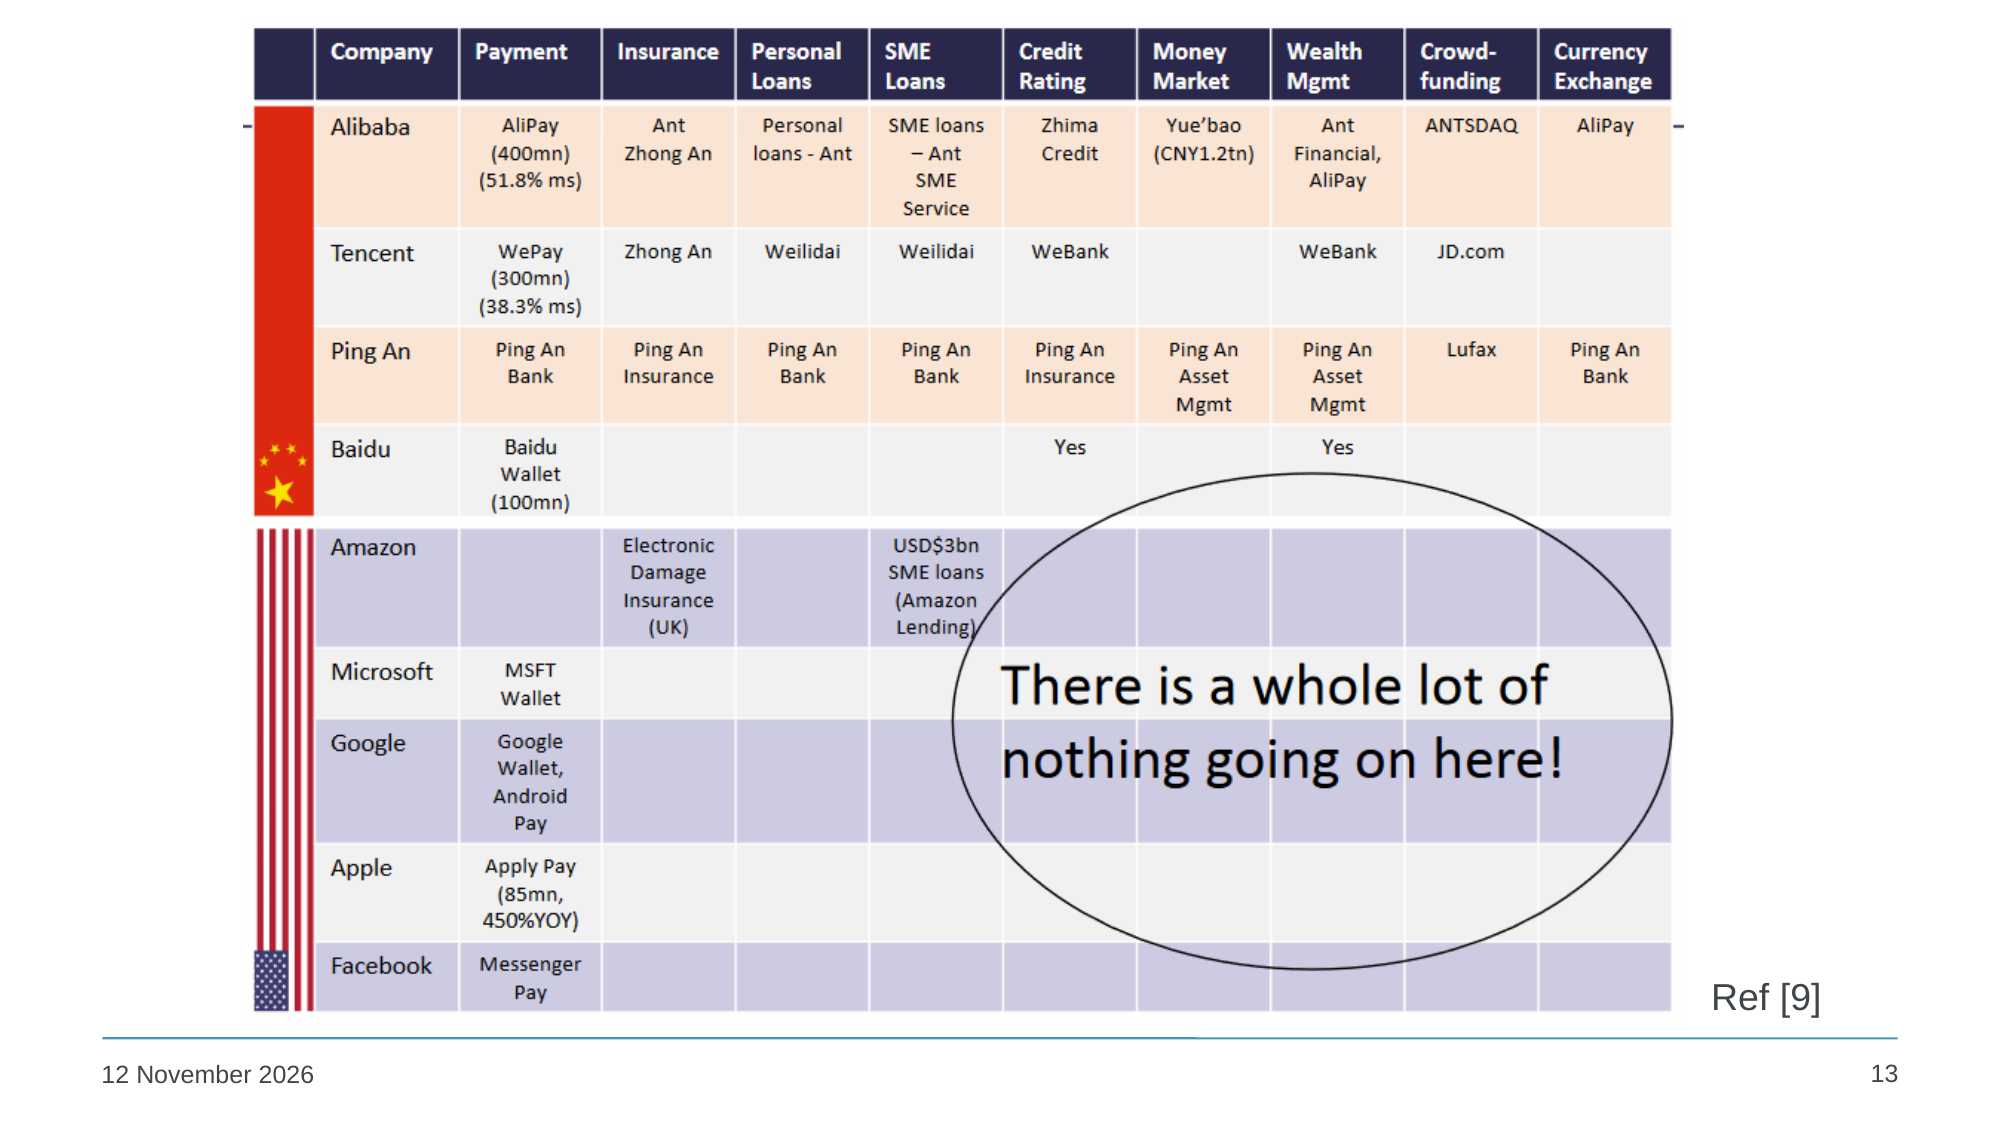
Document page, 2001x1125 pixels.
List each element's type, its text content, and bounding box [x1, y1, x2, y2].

picture [243, 18, 1684, 1027]
text_box Ref [9] [1696, 965, 1848, 1026]
slide_number 13 [1771, 1050, 1914, 1106]
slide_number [86, 1051, 528, 1106]
